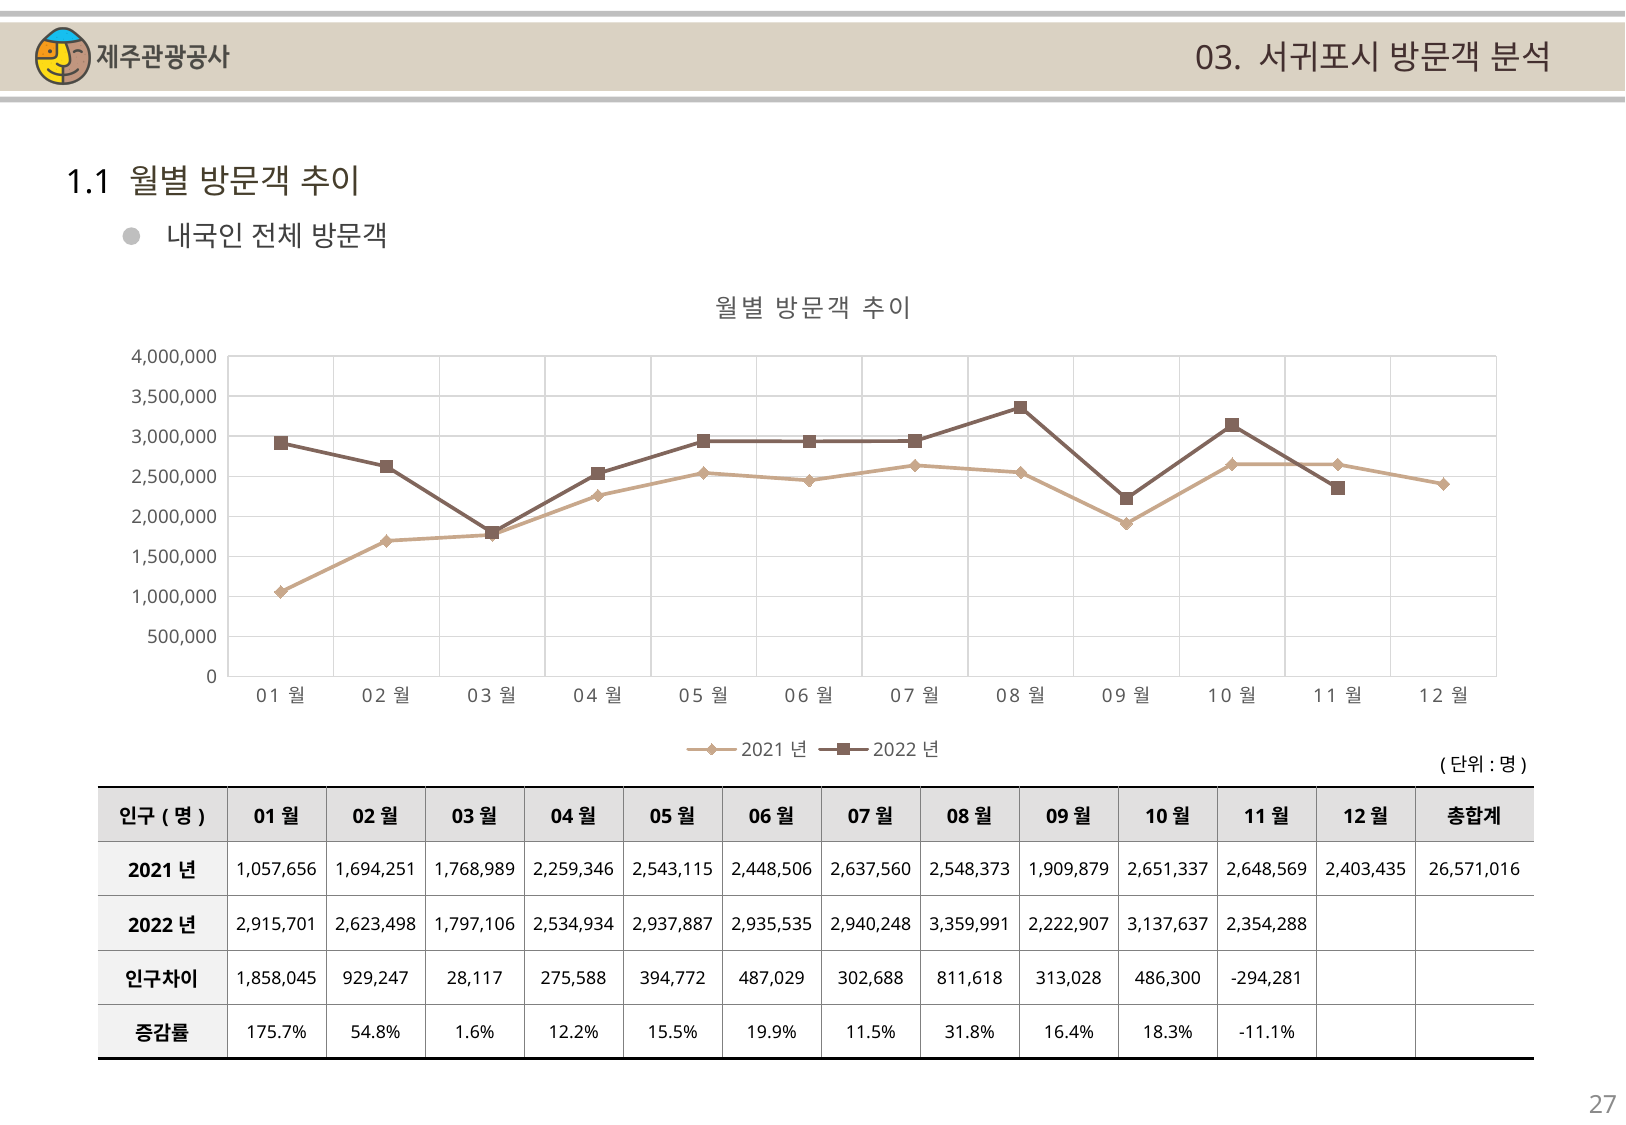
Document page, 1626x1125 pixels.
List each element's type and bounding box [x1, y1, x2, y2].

table_cell [1119, 842, 1217, 895]
table_cell [723, 1005, 821, 1057]
table_cell [1416, 896, 1534, 950]
table_cell [525, 1005, 623, 1057]
table_cell [1317, 1005, 1415, 1057]
table_cell [1218, 896, 1316, 950]
table_cell [426, 896, 524, 950]
table_cell [624, 1005, 722, 1057]
table_cell [624, 842, 722, 895]
table_cell [228, 1005, 326, 1057]
table_cell [921, 896, 1019, 950]
table_header [228, 788, 326, 841]
text_box [151, 210, 404, 260]
table_cell [98, 842, 227, 895]
text_box [50, 152, 1144, 208]
text_box [1042, 28, 1595, 84]
table_cell [921, 951, 1019, 1004]
table_cell [1317, 896, 1415, 950]
table_cell [98, 951, 227, 1004]
table_cell [1218, 951, 1316, 1004]
table_cell [1317, 951, 1415, 1004]
table_header [921, 788, 1019, 841]
table_cell [1218, 842, 1316, 895]
picture [31, 26, 232, 87]
table_cell [723, 896, 821, 950]
table_header [1416, 788, 1534, 841]
table_cell [525, 951, 623, 1004]
table_cell [1317, 842, 1415, 895]
table_cell [426, 1005, 524, 1057]
table_header [822, 788, 920, 841]
table_header [1020, 788, 1118, 841]
table_cell [228, 842, 326, 895]
table_cell [327, 951, 425, 1004]
table_cell [228, 951, 326, 1004]
table_cell [1218, 1005, 1316, 1057]
table_cell [327, 842, 425, 895]
table_cell [1416, 842, 1534, 895]
table_cell [921, 842, 1019, 895]
table_cell [426, 951, 524, 1004]
table_cell [327, 896, 425, 950]
table_cell [98, 896, 227, 950]
slide_number [1251, 1063, 1618, 1123]
table_cell [1416, 1005, 1534, 1057]
table_header [426, 788, 524, 841]
table_cell [525, 842, 623, 895]
table_header [1119, 788, 1217, 841]
chart [102, 261, 1525, 769]
table_cell [624, 951, 722, 1004]
table_cell [426, 842, 524, 895]
table_cell [921, 1005, 1019, 1057]
table_cell [228, 896, 326, 950]
table_cell [1020, 1005, 1118, 1057]
text_box [121, 226, 141, 246]
table_cell [822, 896, 920, 950]
table_cell [1020, 842, 1118, 895]
table_cell [327, 1005, 425, 1057]
table_cell [1020, 951, 1118, 1004]
table_header [1218, 788, 1316, 841]
table_header [624, 788, 722, 841]
table_cell [1119, 1005, 1217, 1057]
table_header [723, 788, 821, 841]
table_cell [525, 896, 623, 950]
table_header [98, 788, 227, 841]
table_cell [1416, 951, 1534, 1004]
table_cell [1119, 896, 1217, 950]
text_box [1425, 745, 1542, 783]
table_cell [723, 951, 821, 1004]
table_cell [822, 1005, 920, 1057]
table_header [525, 788, 623, 841]
table_cell [1020, 896, 1118, 950]
table_cell [822, 842, 920, 895]
table_header [327, 788, 425, 841]
table_cell [624, 896, 722, 950]
table_header [1317, 788, 1415, 841]
table_cell [98, 1005, 227, 1057]
table_cell [723, 842, 821, 895]
table_cell [822, 951, 920, 1004]
table_cell [1119, 951, 1217, 1004]
